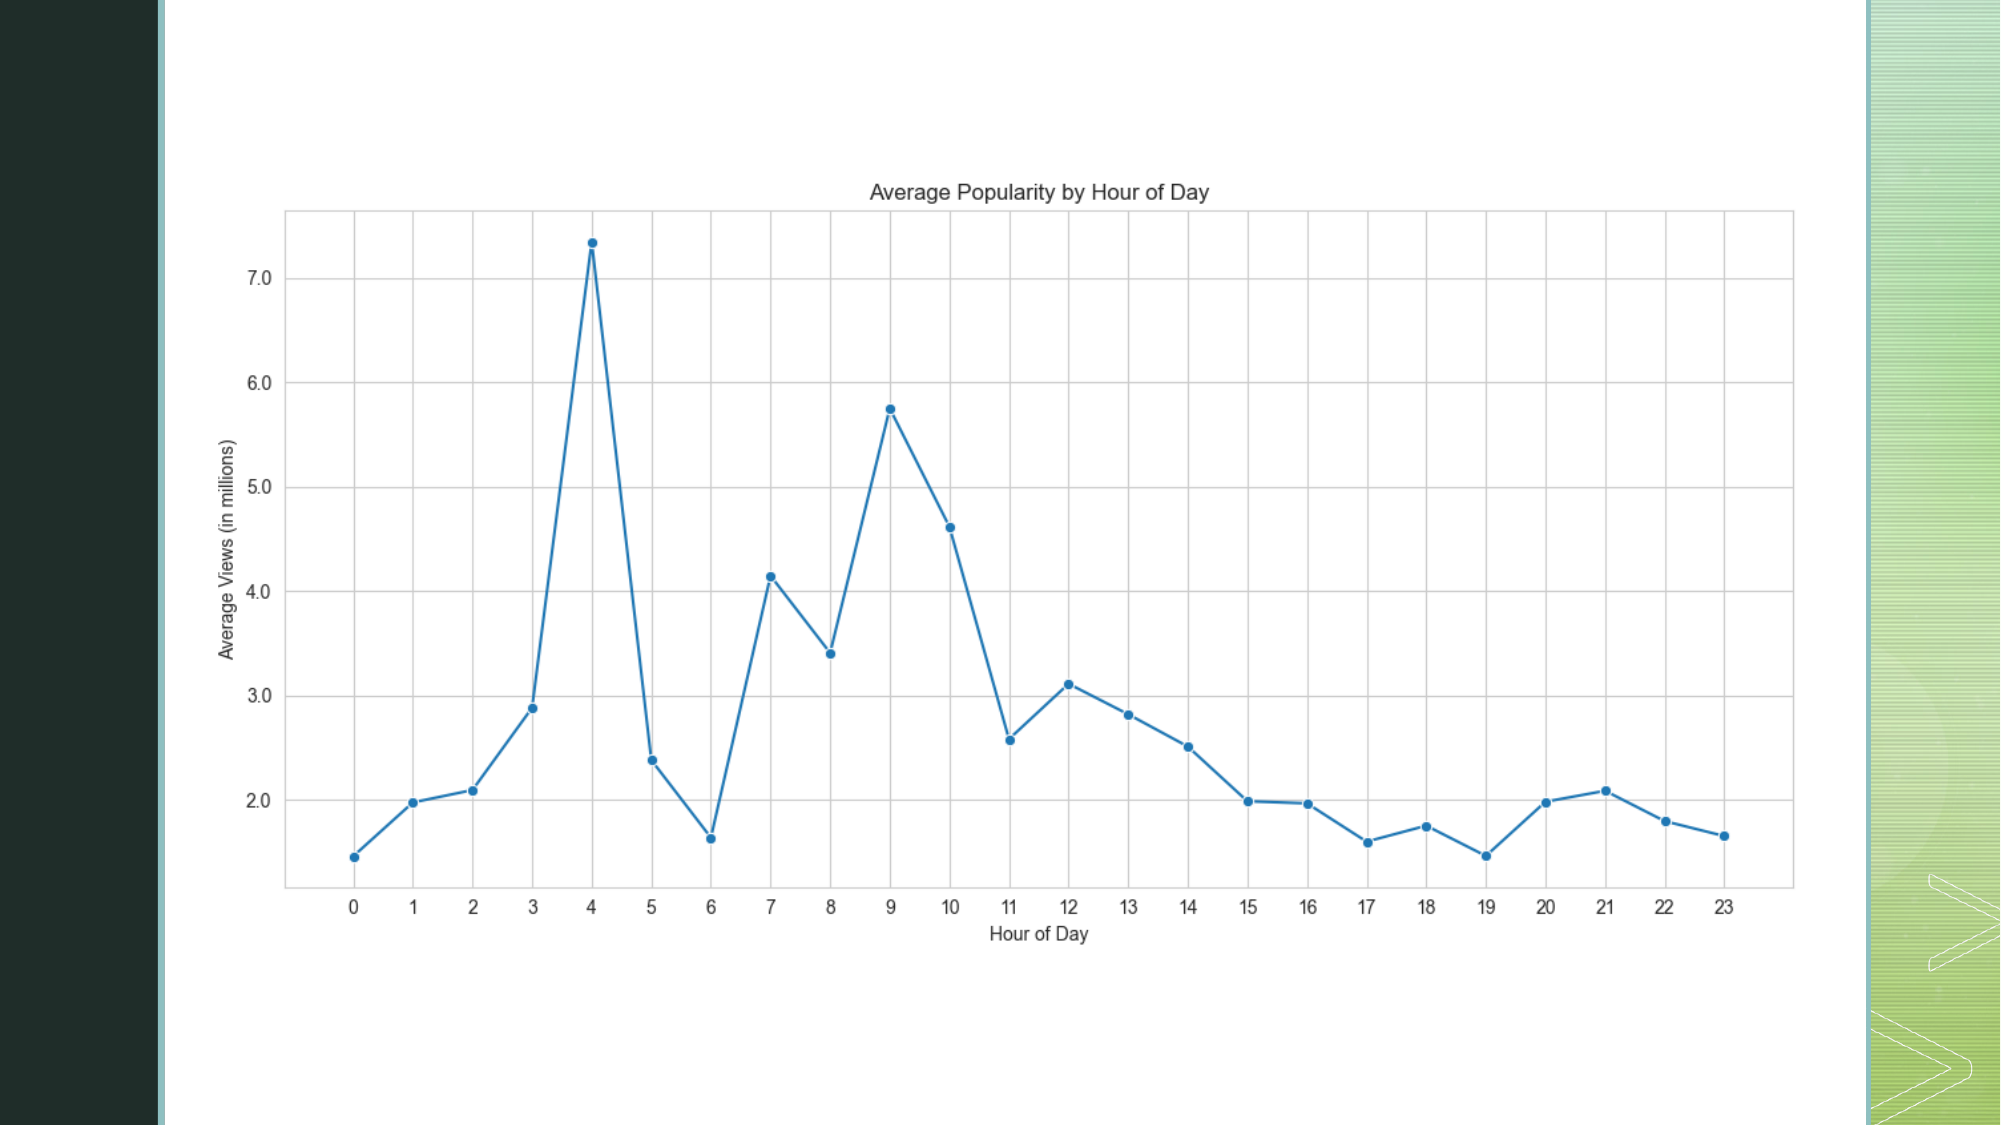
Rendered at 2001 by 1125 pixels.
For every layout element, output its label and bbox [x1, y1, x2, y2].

picture [0, 0, 2001, 1125]
list [217, 163, 1813, 962]
